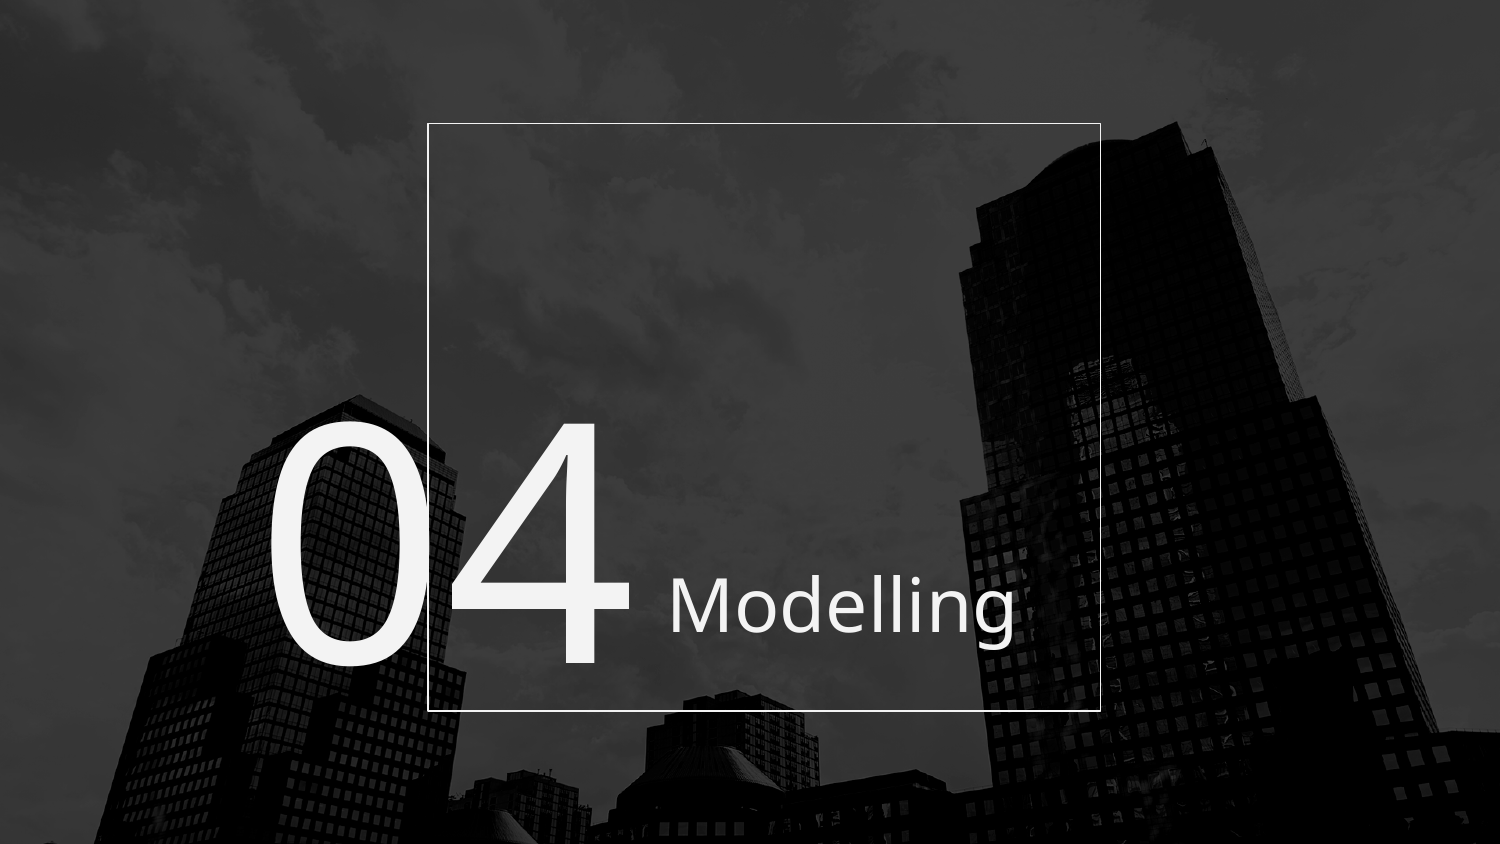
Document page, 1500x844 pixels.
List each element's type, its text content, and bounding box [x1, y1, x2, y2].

picture [429, 124, 1100, 396]
picture [0, 0, 1500, 844]
title Modelling [651, 347, 1104, 663]
title 04 [0, 396, 652, 663]
picture [429, 663, 1100, 710]
